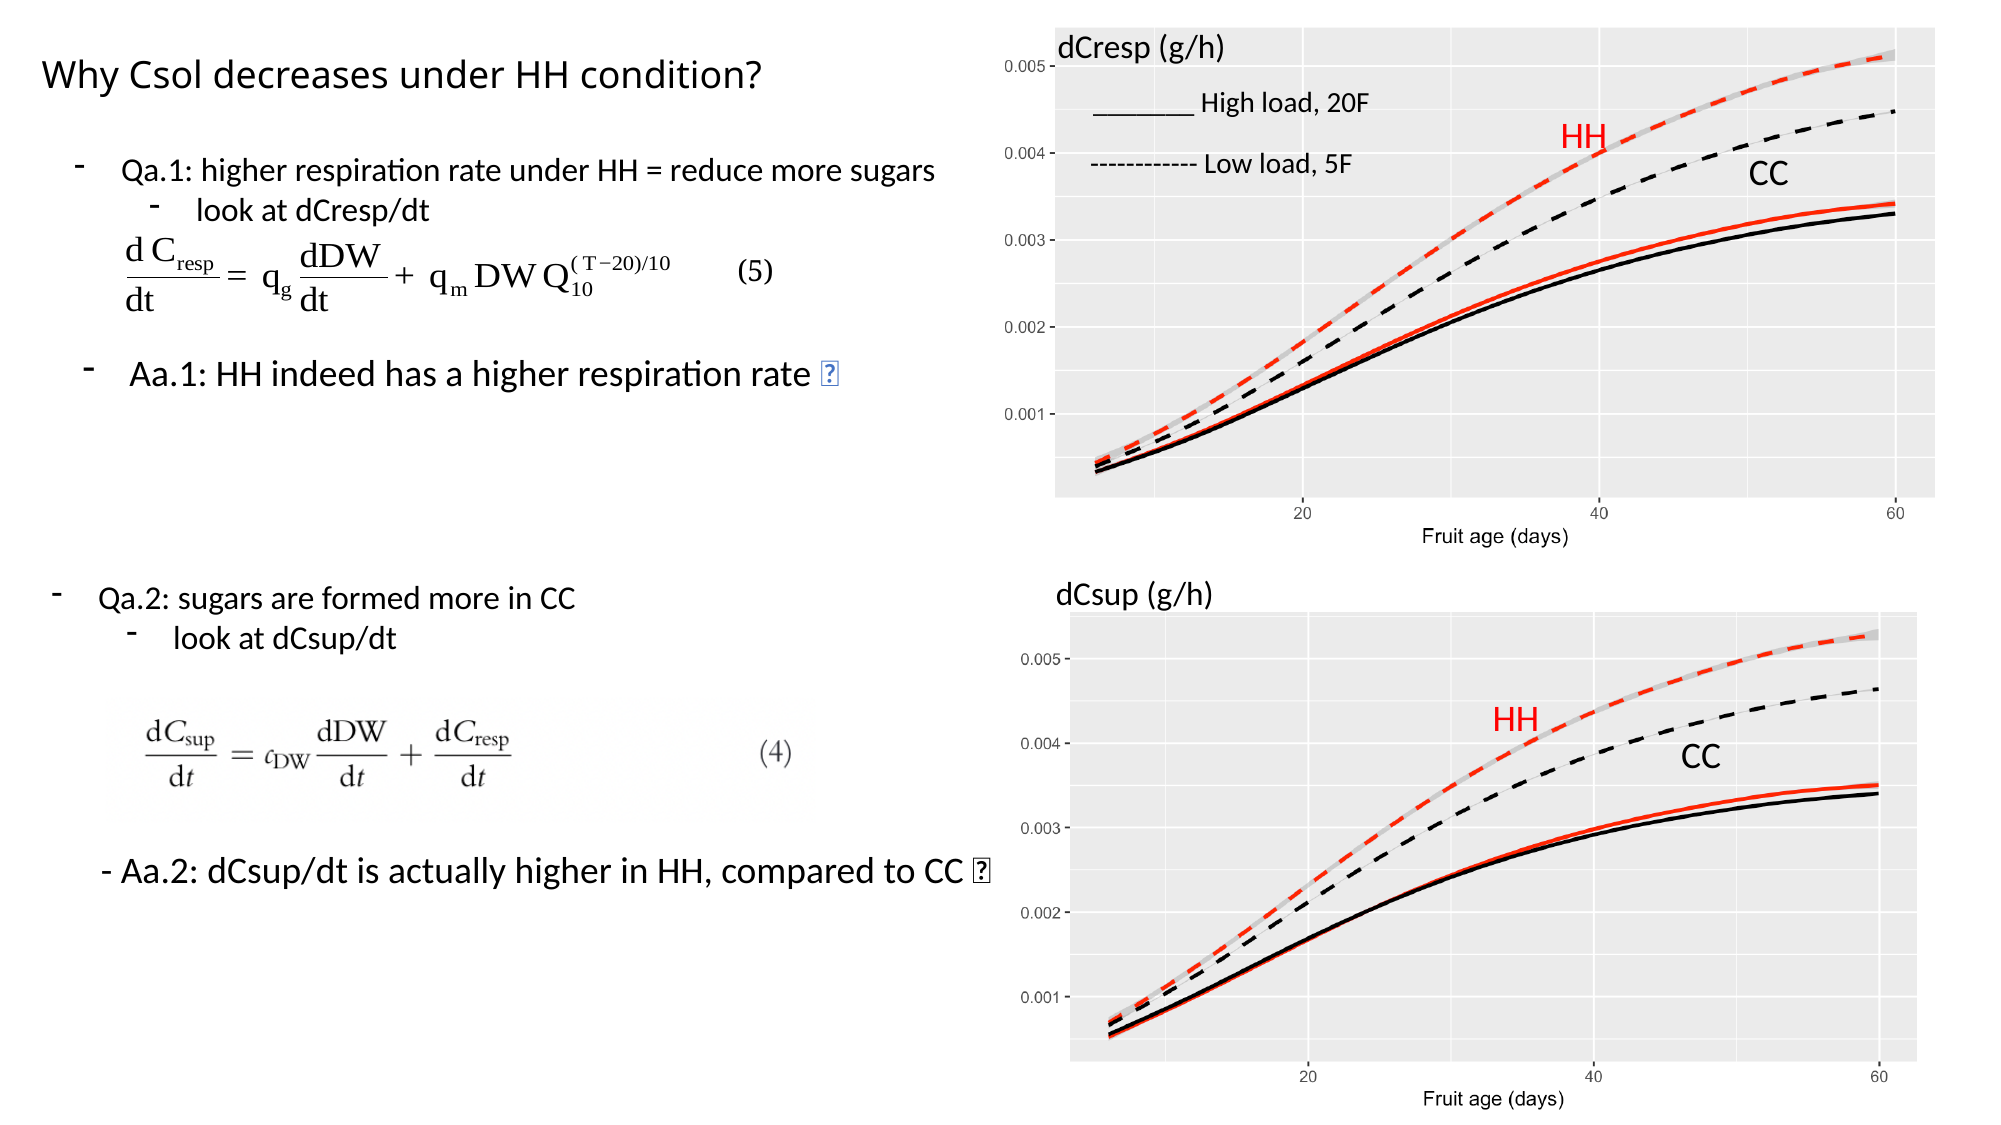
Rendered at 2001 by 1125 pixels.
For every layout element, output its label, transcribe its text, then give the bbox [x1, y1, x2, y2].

text_box Why Csol decreases under HH condition? [26, 43, 1003, 104]
text_box Qa.1: higher respiration rate under HH = reduce more sugars look at dCresp/dt [59, 141, 952, 236]
text_box (5) [722, 244, 789, 295]
text_box - Aa.2: dCsup/dt is actually higher in HH, compared to CC ❌ [85, 838, 1016, 944]
text_box Qa.2: sugars are formed more in CC look at dCsup/dt [36, 568, 1037, 784]
text_box Aa.1: HH indeed has a higher respiration rate ✅ [67, 341, 855, 447]
text_box dCsup (g/h) [1041, 564, 1229, 612]
picture [1018, 612, 1927, 1123]
picture [105, 697, 816, 823]
picture [1003, 18, 1941, 560]
